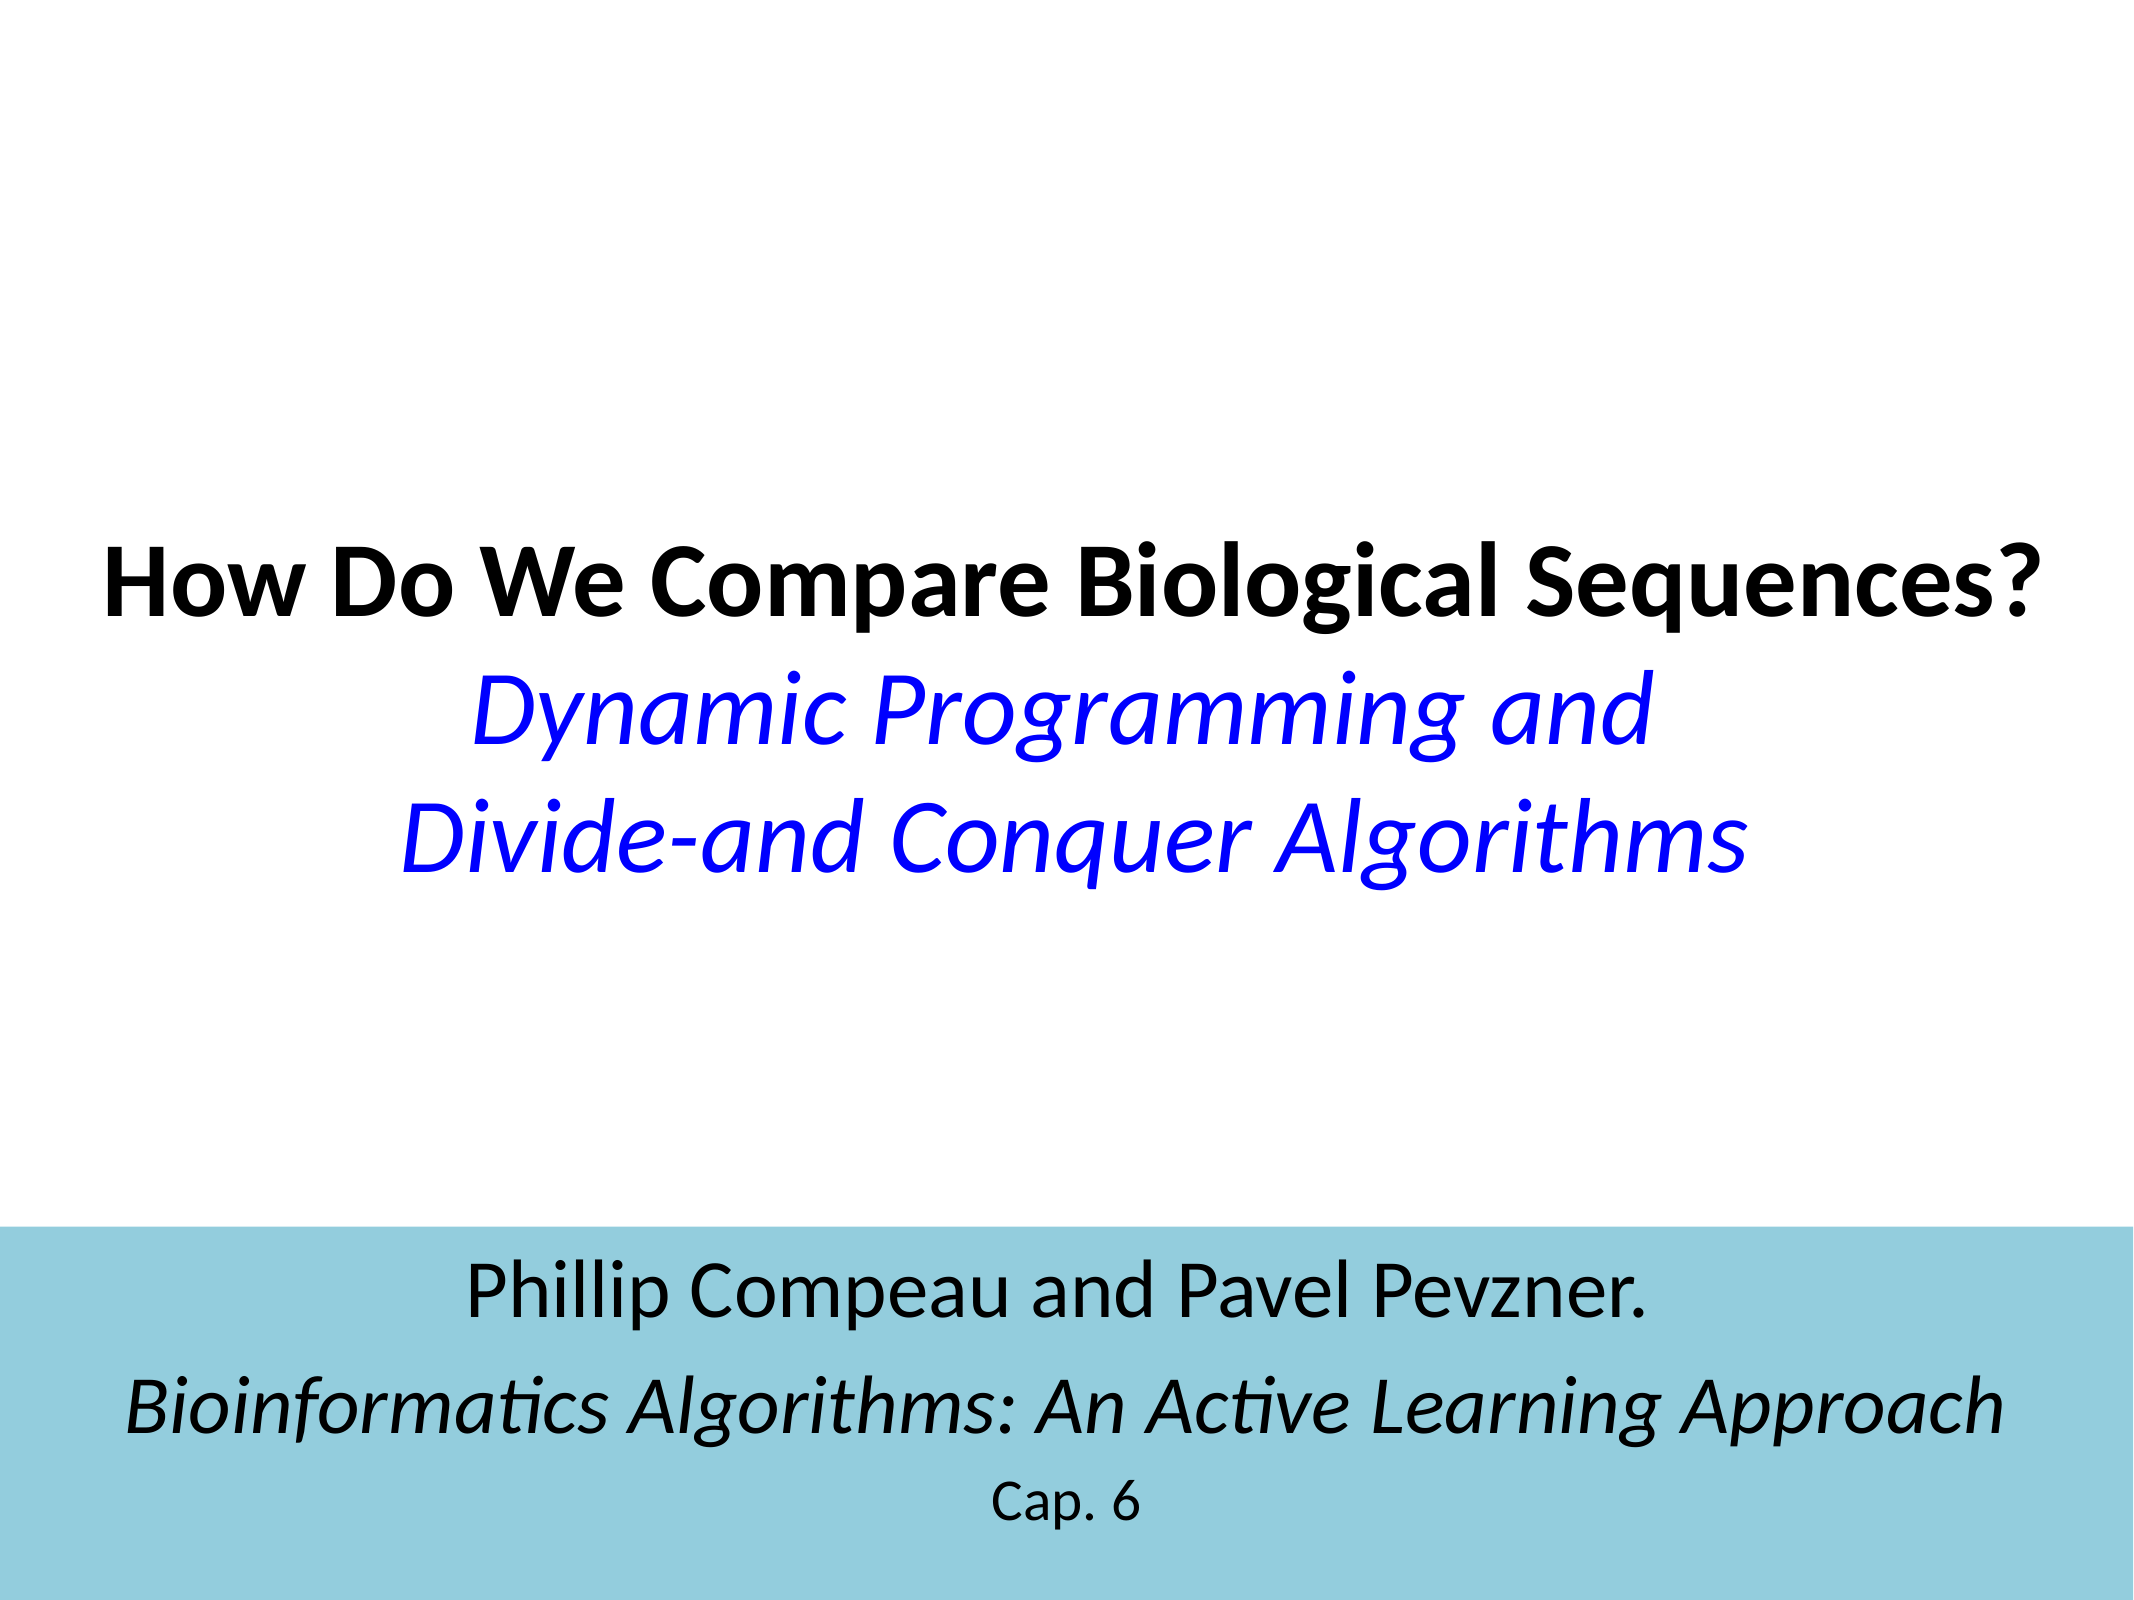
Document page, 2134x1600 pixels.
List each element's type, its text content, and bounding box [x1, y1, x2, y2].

title How Do We Compare Biological Sequences? Dynamic Programming and Divide-and Conquer Algorithms [53, 568, 2098, 836]
text_box Phillip Compeau and Pavel Pevzner. Bioinformatics Algorithms: An Active Learning Approach Cap. 6 [0, 1226, 2134, 1600]
